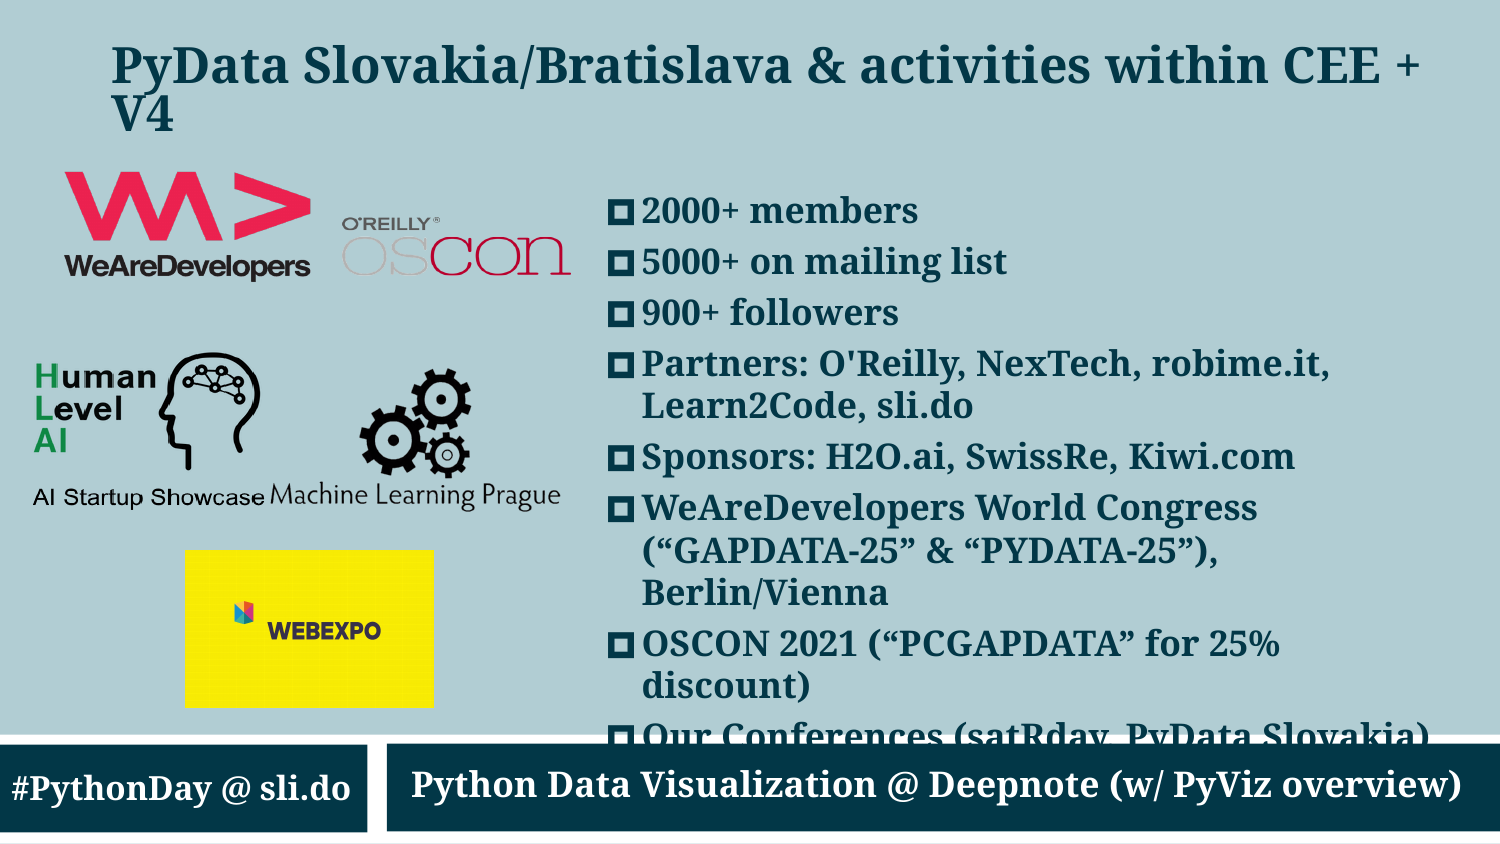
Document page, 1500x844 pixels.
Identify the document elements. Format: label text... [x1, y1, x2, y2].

text_box Python Data Visualization @ Deepnote (w/ PyViz overview) [400, 740, 1500, 826]
text_box PyData Slovakia/Bratislava & activities within CEE + V4 [100, 31, 1438, 154]
picture [0, 123, 596, 529]
picture [185, 550, 434, 708]
text_box 2000+ members 5000+ on mailing list 900+ followers Partners: O'Reilly, NexTech, robime.it, Learn2Code, sli.do Sponsors: H2O.ai, SwissRe, Kiwi.com WeAreDevelopers World Congress (“GAPDATA-25” & “PYDATA-25”), Berlin/Vienna OSCON 2021 (“PCGAPDATA” for 25% discount) Our Conferences (satRday, PyData Slovakia) [551, 182, 1450, 697]
text_box #PythonDay @ sli.do [0, 761, 409, 835]
